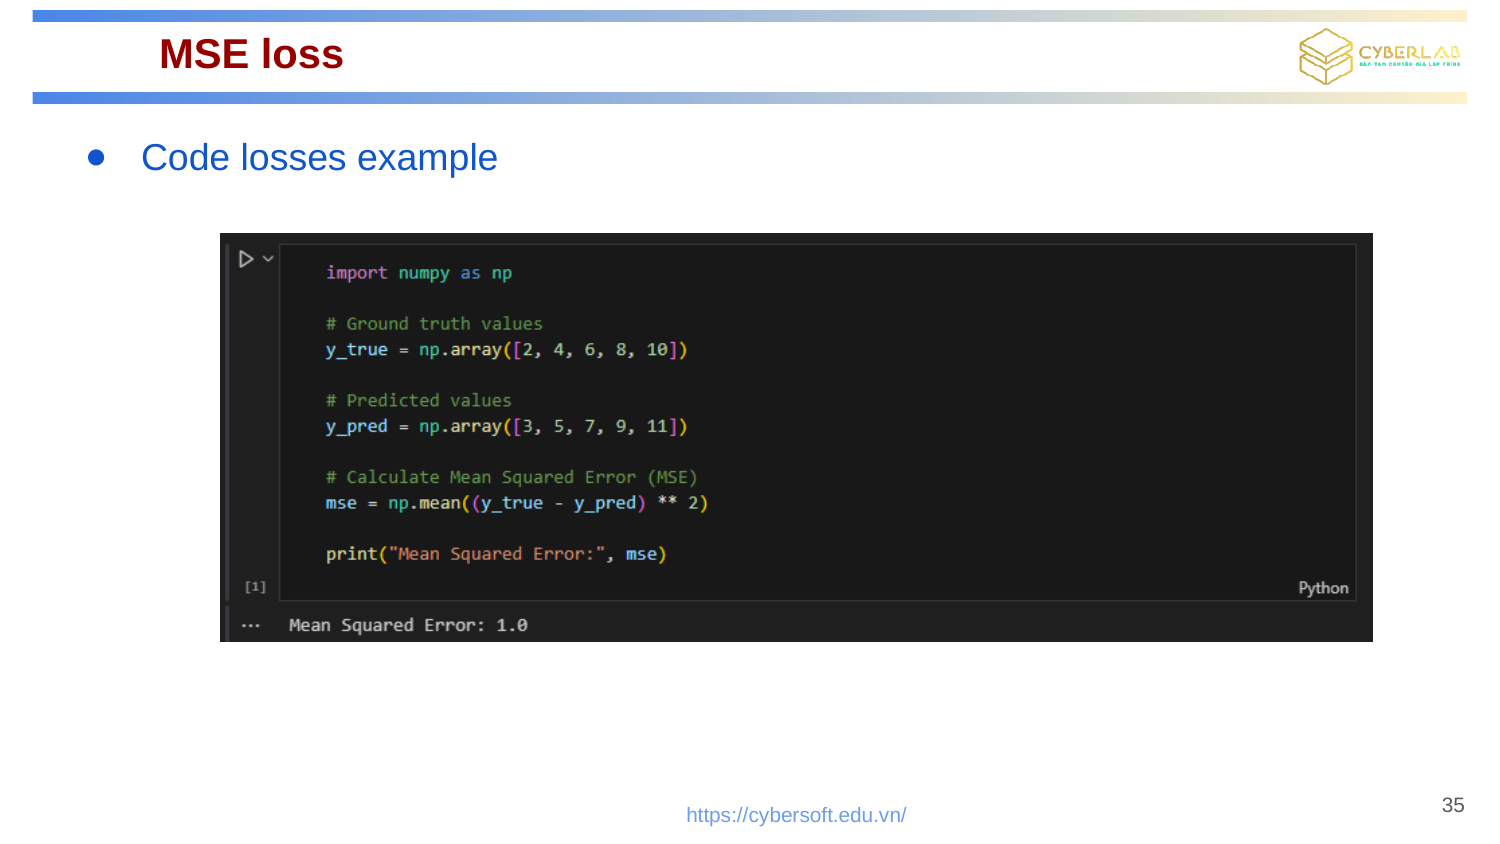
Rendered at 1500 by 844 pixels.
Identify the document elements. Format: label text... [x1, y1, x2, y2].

picture [220, 233, 1373, 642]
slide_number 35 [1389, 782, 1480, 830]
title MSE loss [144, 12, 1449, 93]
picture [1449, 28, 1468, 85]
list Code losses example [51, 111, 1449, 762]
